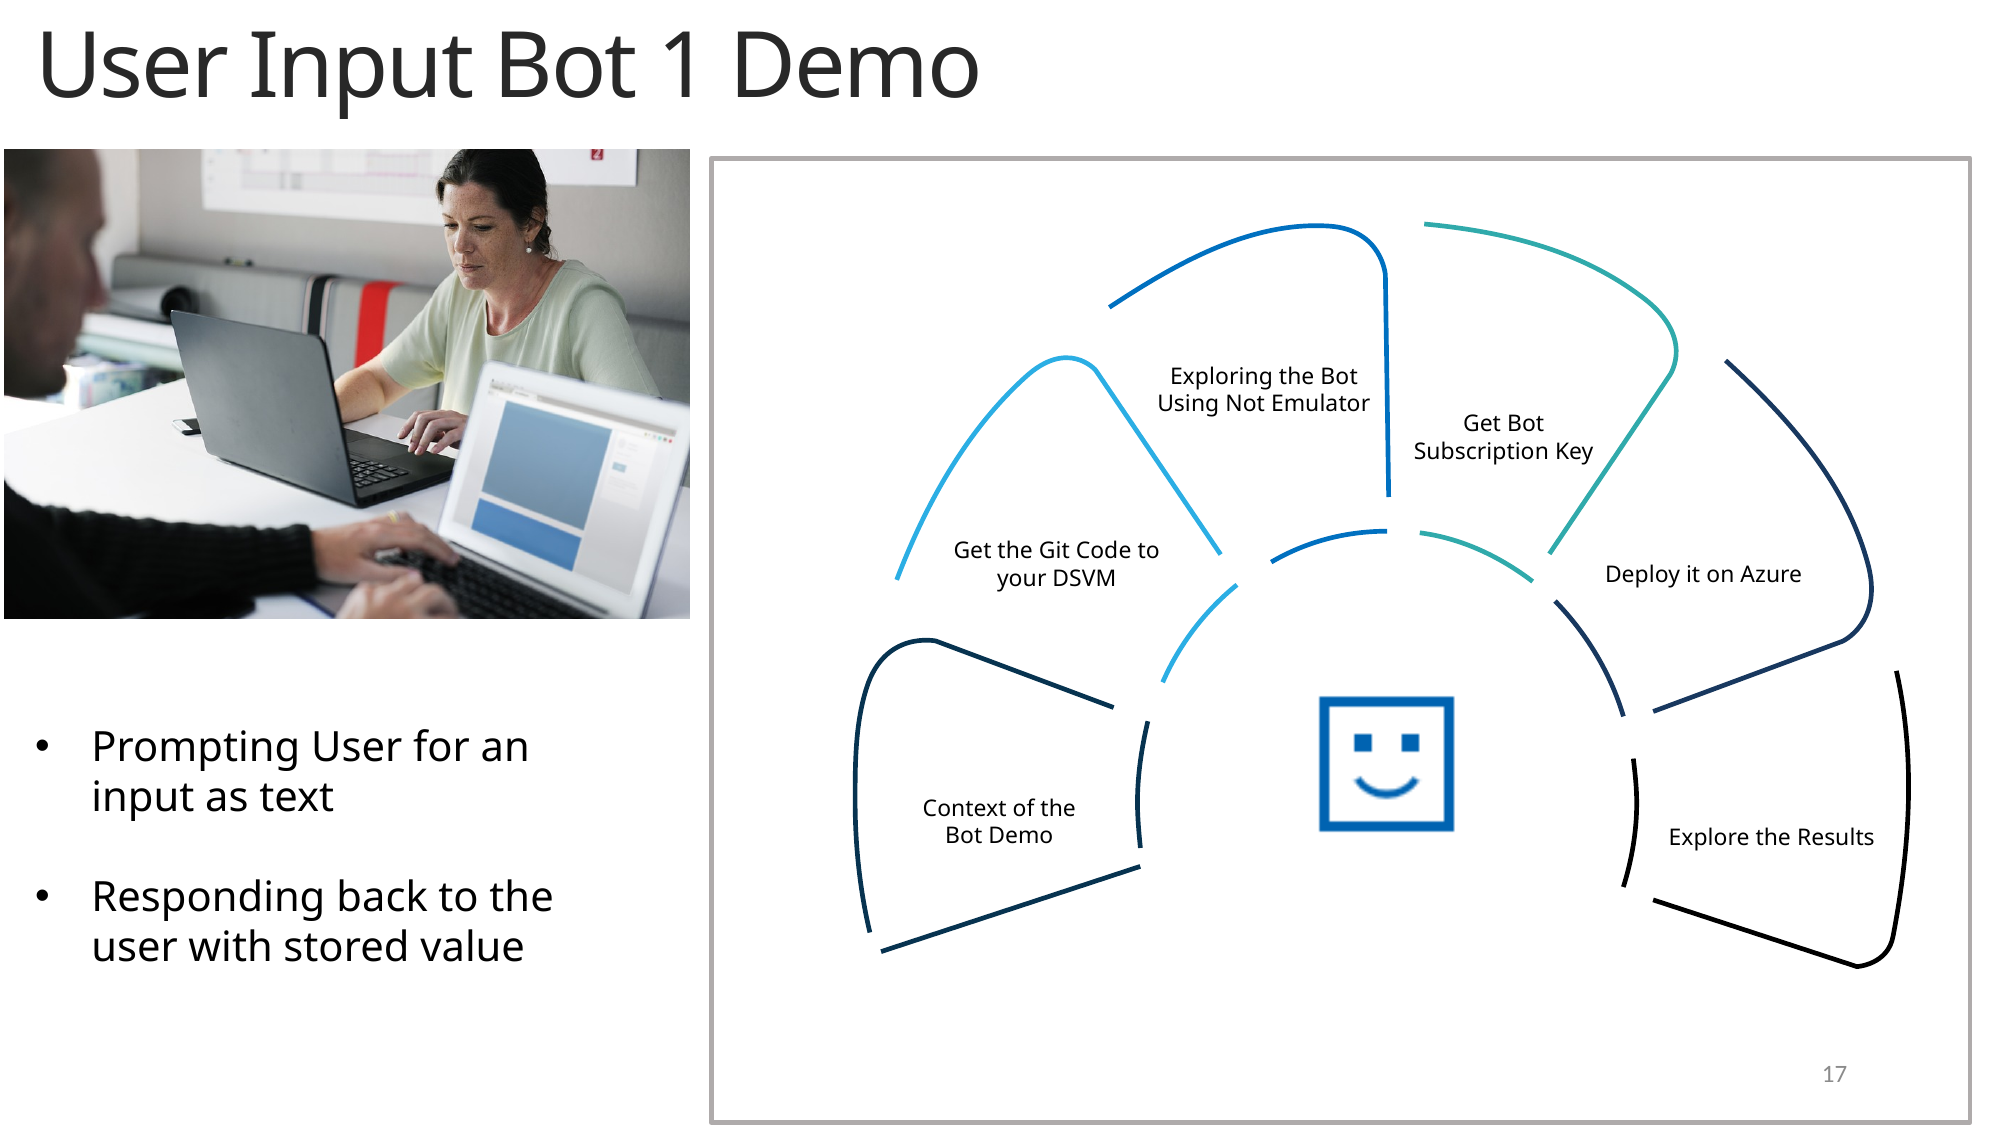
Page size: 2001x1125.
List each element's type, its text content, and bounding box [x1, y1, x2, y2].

slide_number 17 [1412, 1042, 1863, 1103]
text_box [855, 220, 1917, 967]
text_box [711, 158, 1971, 1123]
text_box User Input Bot 1 Demo [20, 11, 2000, 146]
text_box Prompting User for an input as text Responding back to the user with stored value [20, 712, 649, 978]
picture [4, 149, 690, 619]
